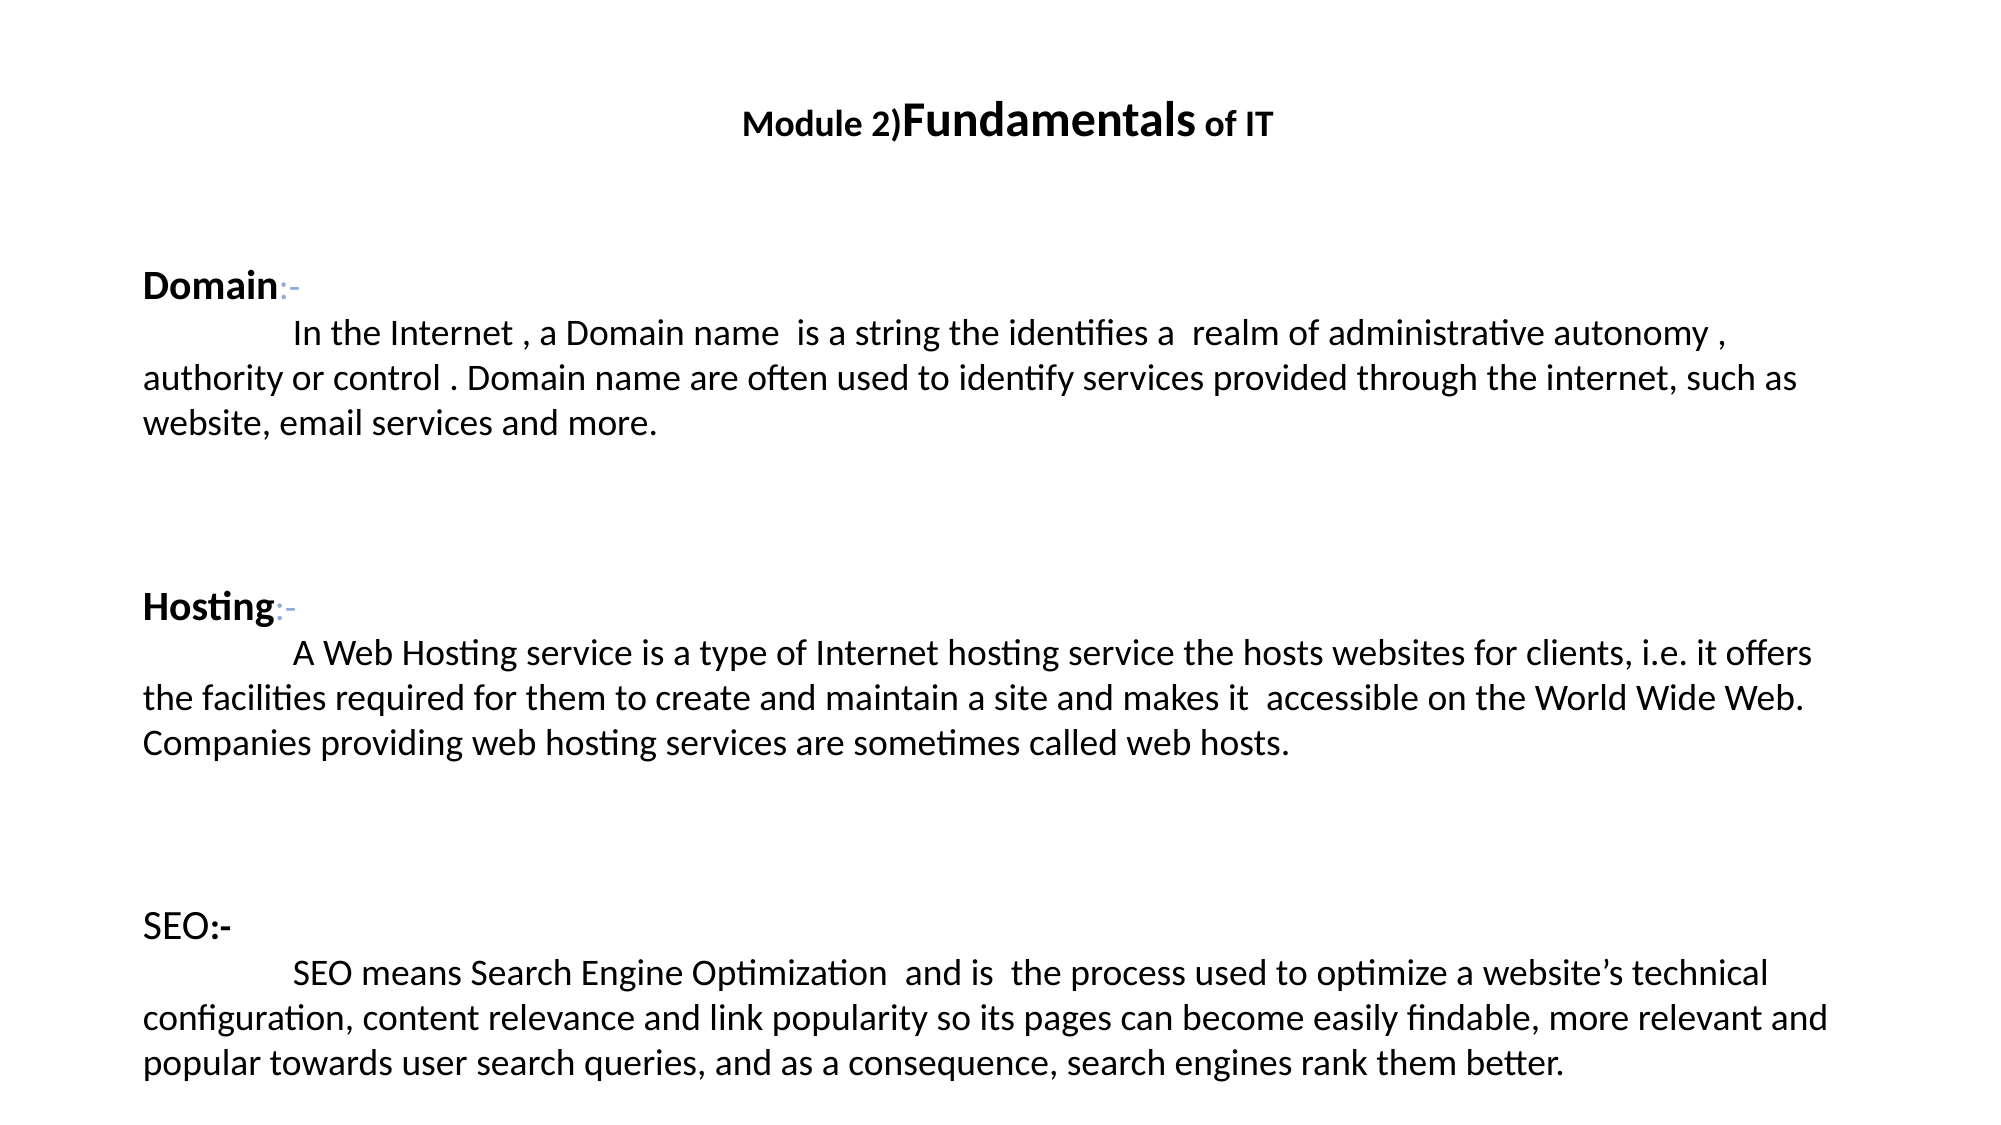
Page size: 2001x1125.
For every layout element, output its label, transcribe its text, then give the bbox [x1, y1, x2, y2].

text_box Module 2)Fundamentals of IT [480, 79, 1481, 154]
text_box Domain:- In the Internet , a Domain name is a string the identifies a realm of administrative autonomy , authority or control . Domain name are often used to identify services provided through the internet, such as website, email services and more. Hosting:- A Web Hosting service is a type of Internet hosting service the hosts websites for clients, i.e. it offers the facilities required for them to create and maintain a site and makes it accessible on the World Wide Web. Companies providing web hosting services are sometimes called web hosts. SEO:- SEO means Search Engine Optimization and is the process used to optimize a website’s technical configuration, content relevance and link popularity so its pages can become easily findable, more relevant and popular towards user search queries, and as a consequence, search engines rank them better. [128, 250, 1880, 1091]
picture [499, 281, 1501, 844]
